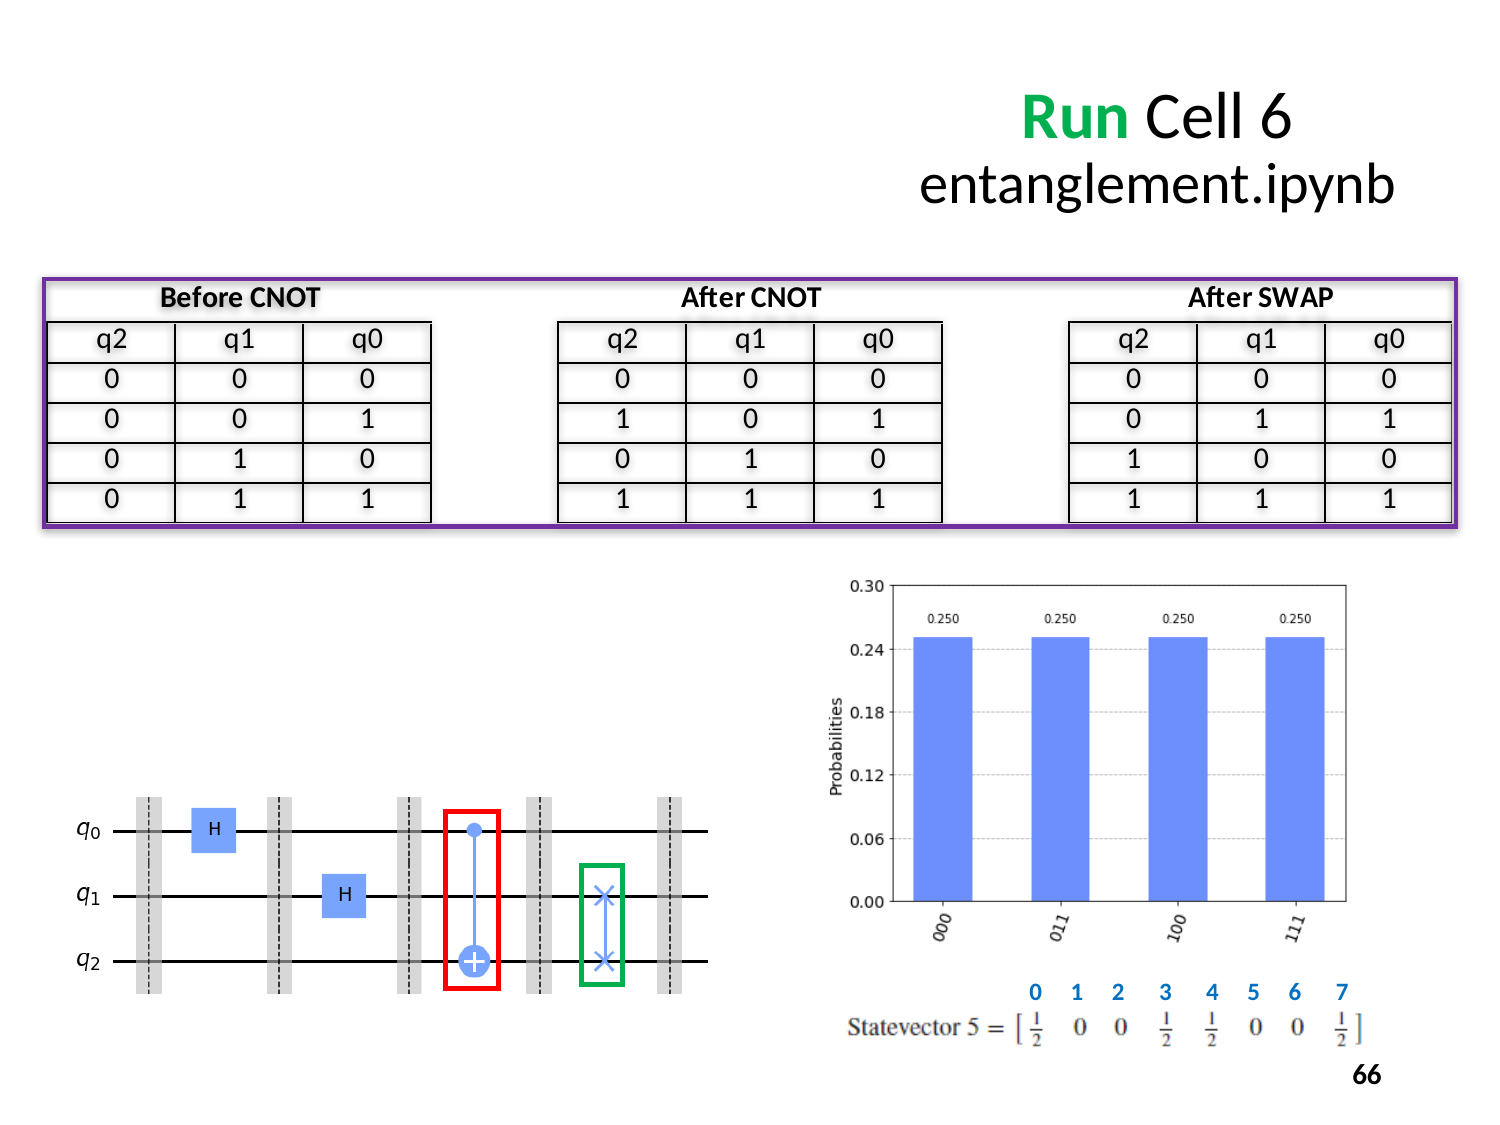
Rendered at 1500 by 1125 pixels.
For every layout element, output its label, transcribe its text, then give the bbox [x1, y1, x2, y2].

picture [826, 998, 1382, 1060]
picture [66, 785, 714, 1002]
text_box 0 1 2 3 4 5 6 7 [1014, 968, 1382, 998]
picture [822, 564, 1364, 952]
slide_number 66 [1059, 1042, 1397, 1103]
title Run Cell 6 entanglement.ipynb [886, 58, 1430, 240]
picture [46, 281, 1454, 525]
